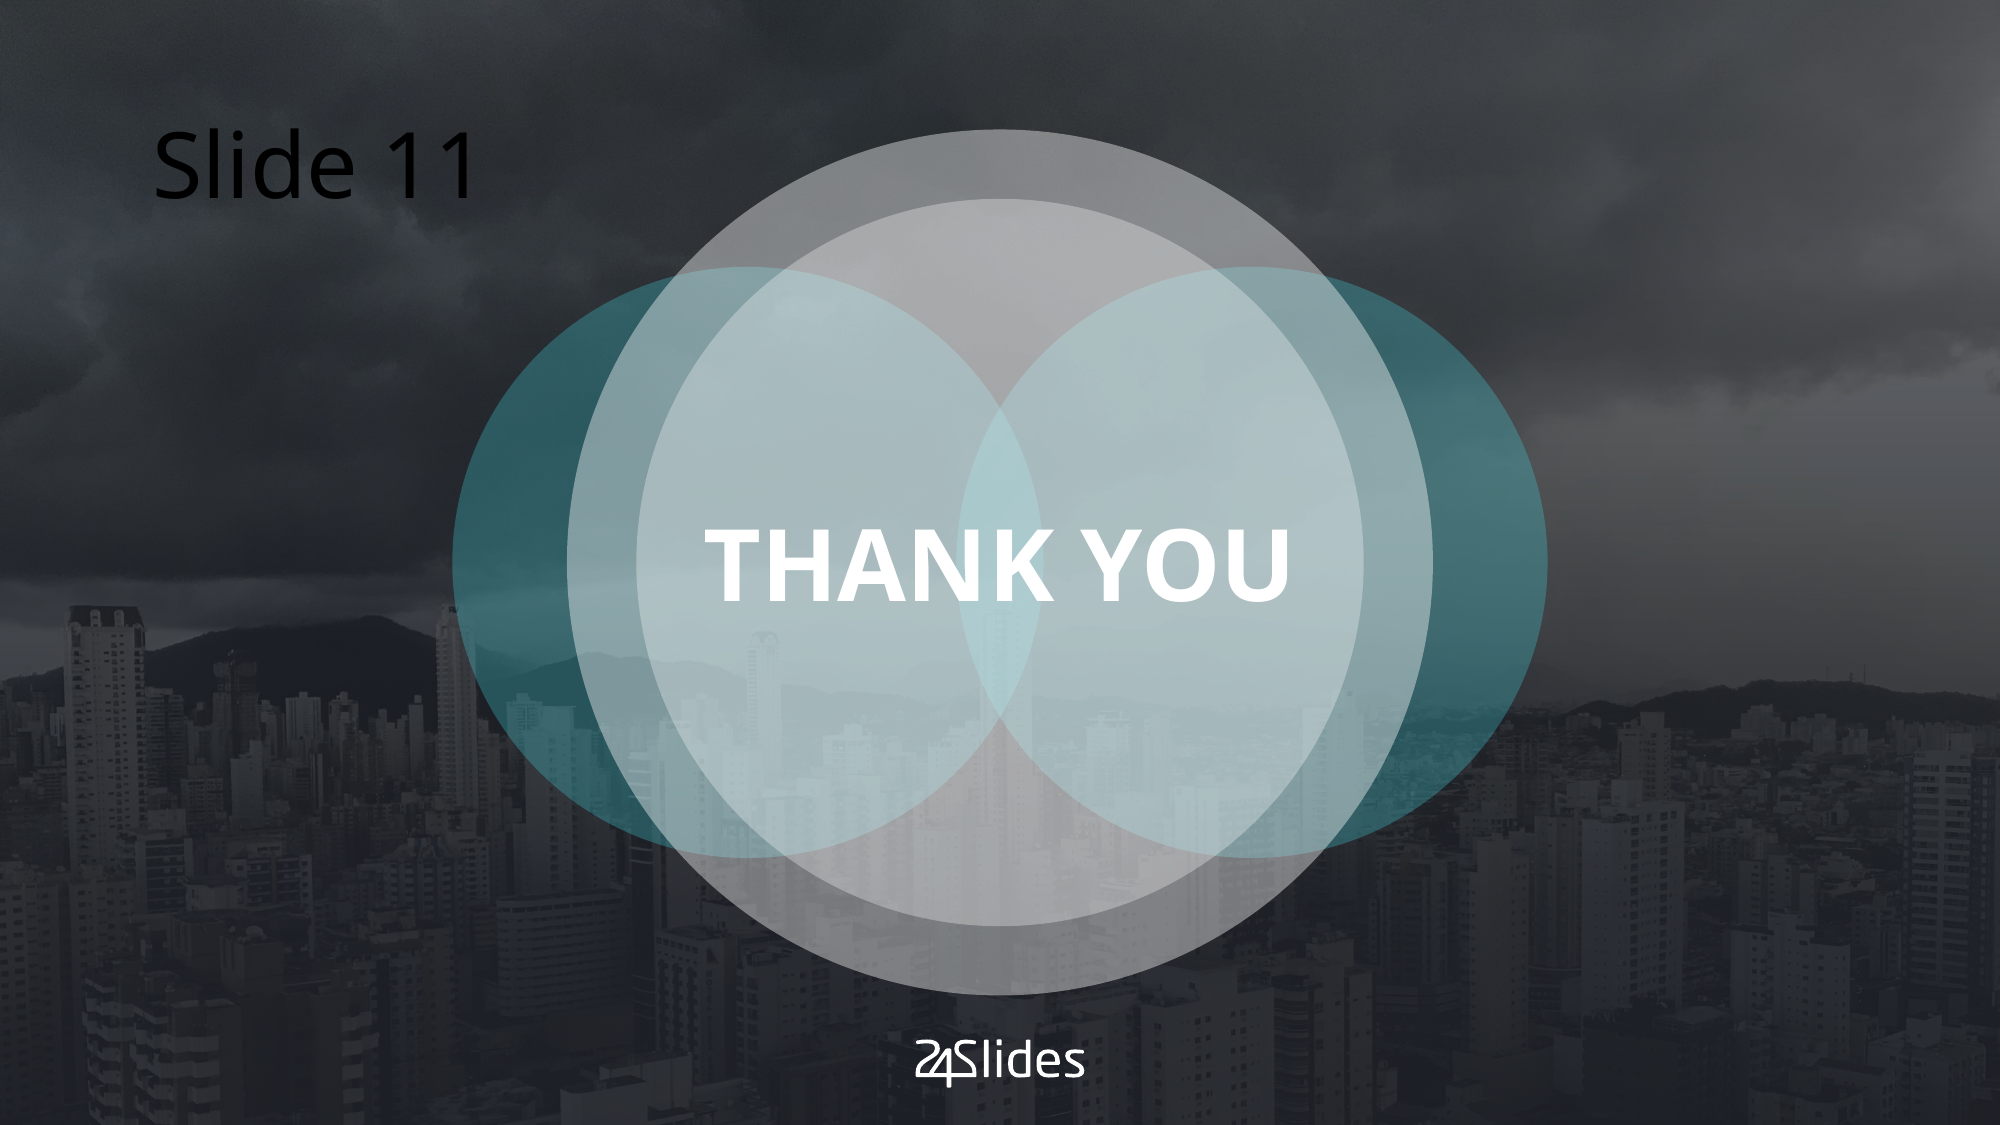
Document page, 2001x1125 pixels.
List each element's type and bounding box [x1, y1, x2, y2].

text_box [452, 266, 1548, 859]
picture [0, 0, 2000, 1125]
